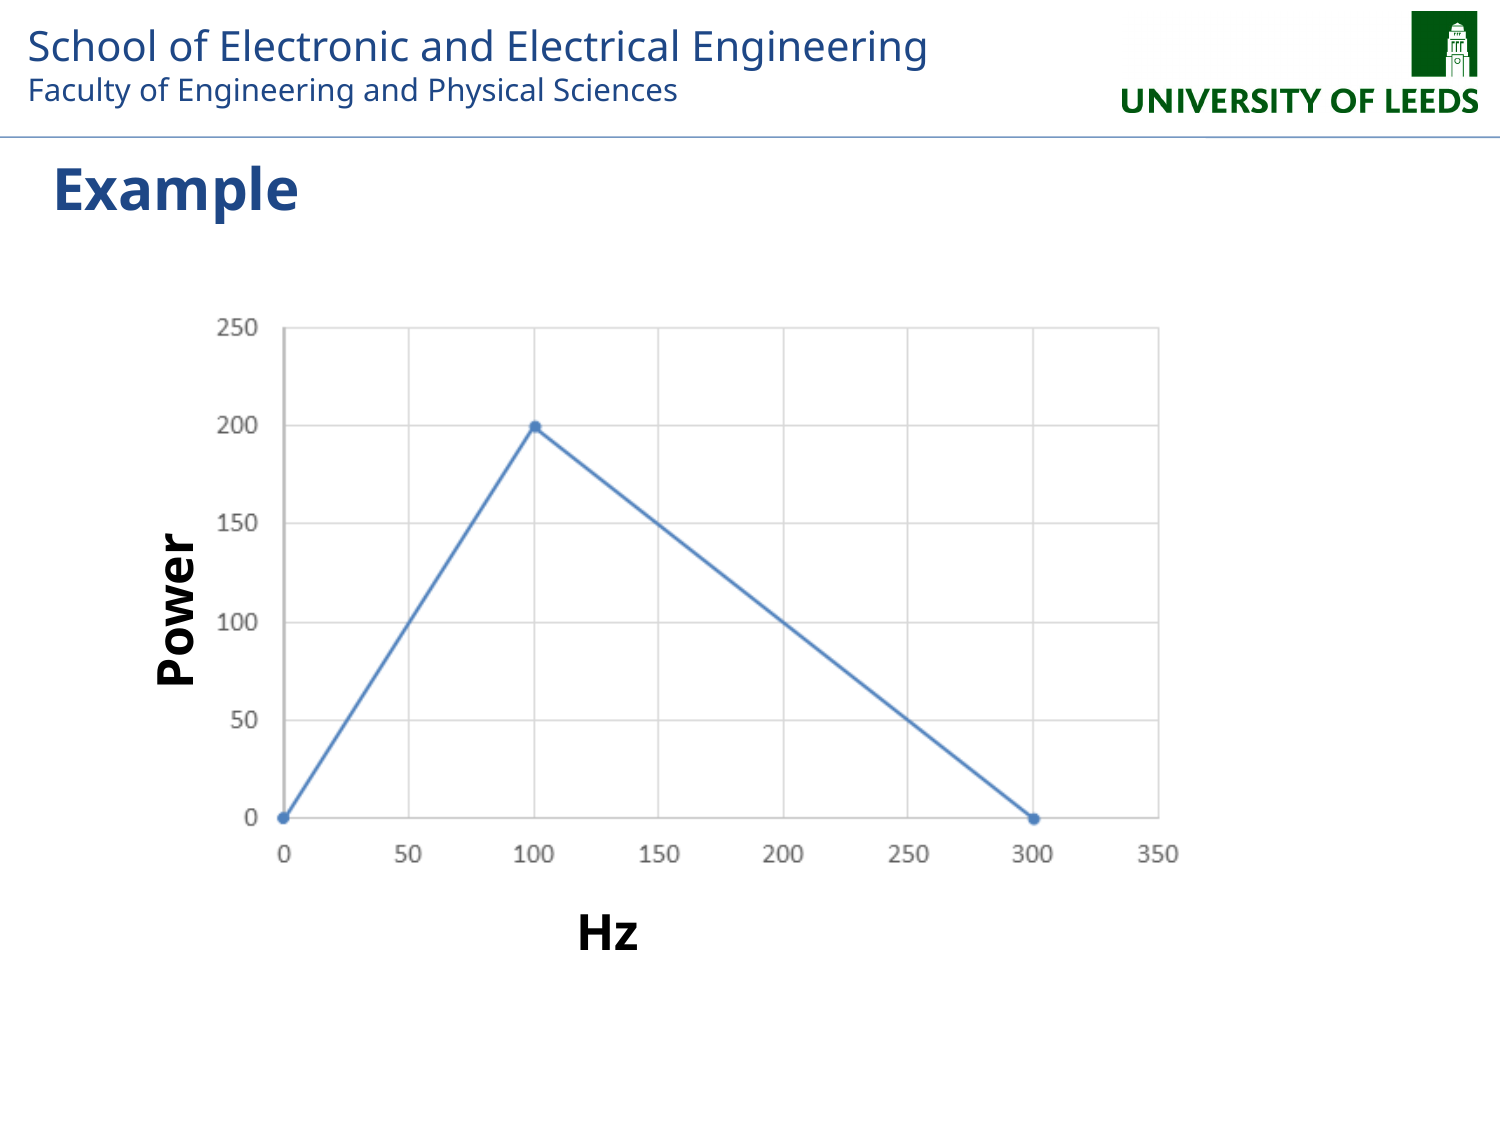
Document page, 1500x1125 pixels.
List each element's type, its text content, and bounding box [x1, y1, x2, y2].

picture [206, 302, 1193, 882]
text_box Hz [561, 893, 845, 941]
text_box Power [135, 420, 183, 705]
picture [1122, 11, 1478, 113]
title Example [37, 137, 1388, 238]
